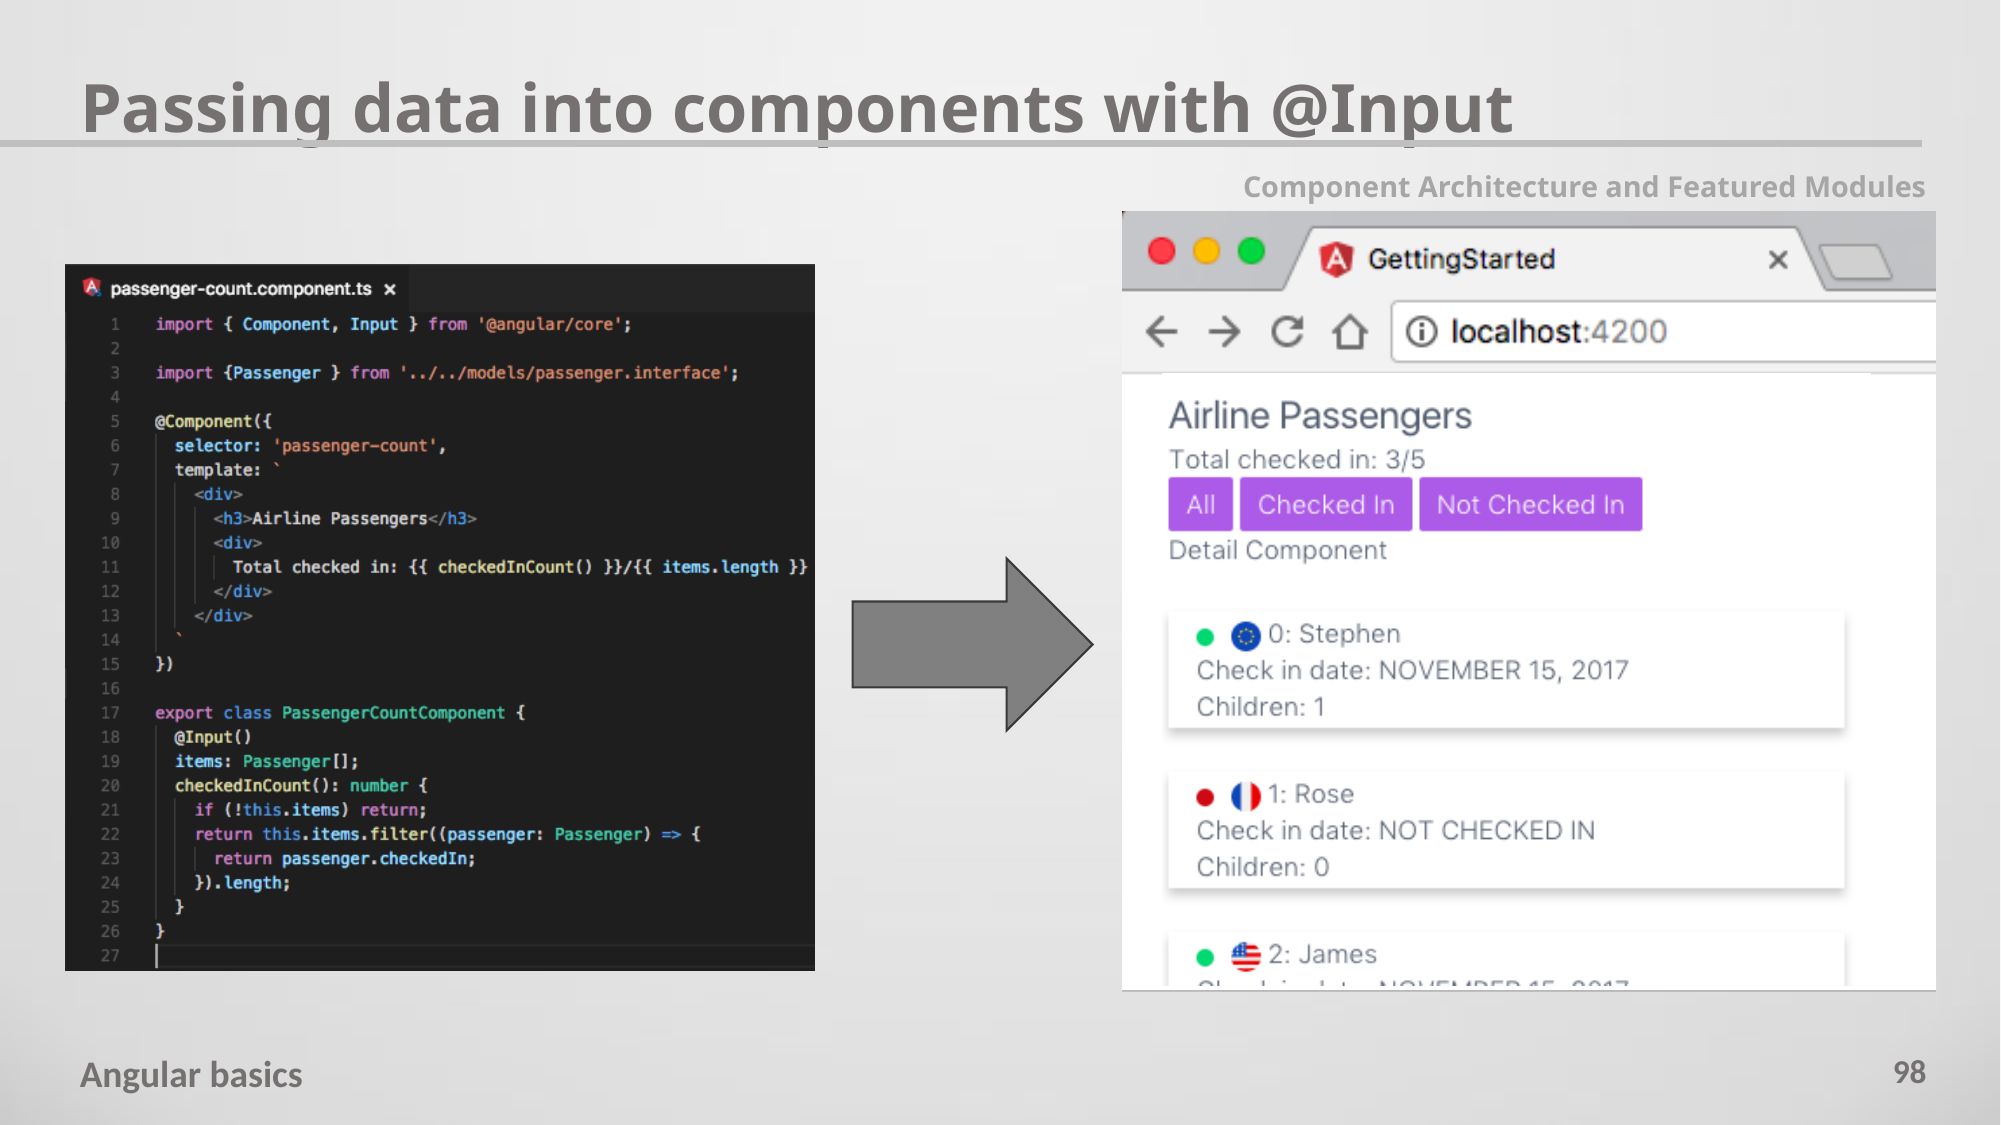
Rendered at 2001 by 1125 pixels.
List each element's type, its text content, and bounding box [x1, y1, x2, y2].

picture [0, 0, 2001, 1125]
text_box Component Architecture and Featured Modules [1176, 146, 1942, 212]
footer Angular basics [65, 1042, 1338, 1103]
text_box [851, 555, 1095, 734]
text_box Passing data into components with @Input [65, 147, 1176, 155]
slide_number 98 [1412, 1038, 1942, 1103]
text_box Passing data into components with @Input [65, 48, 1942, 146]
